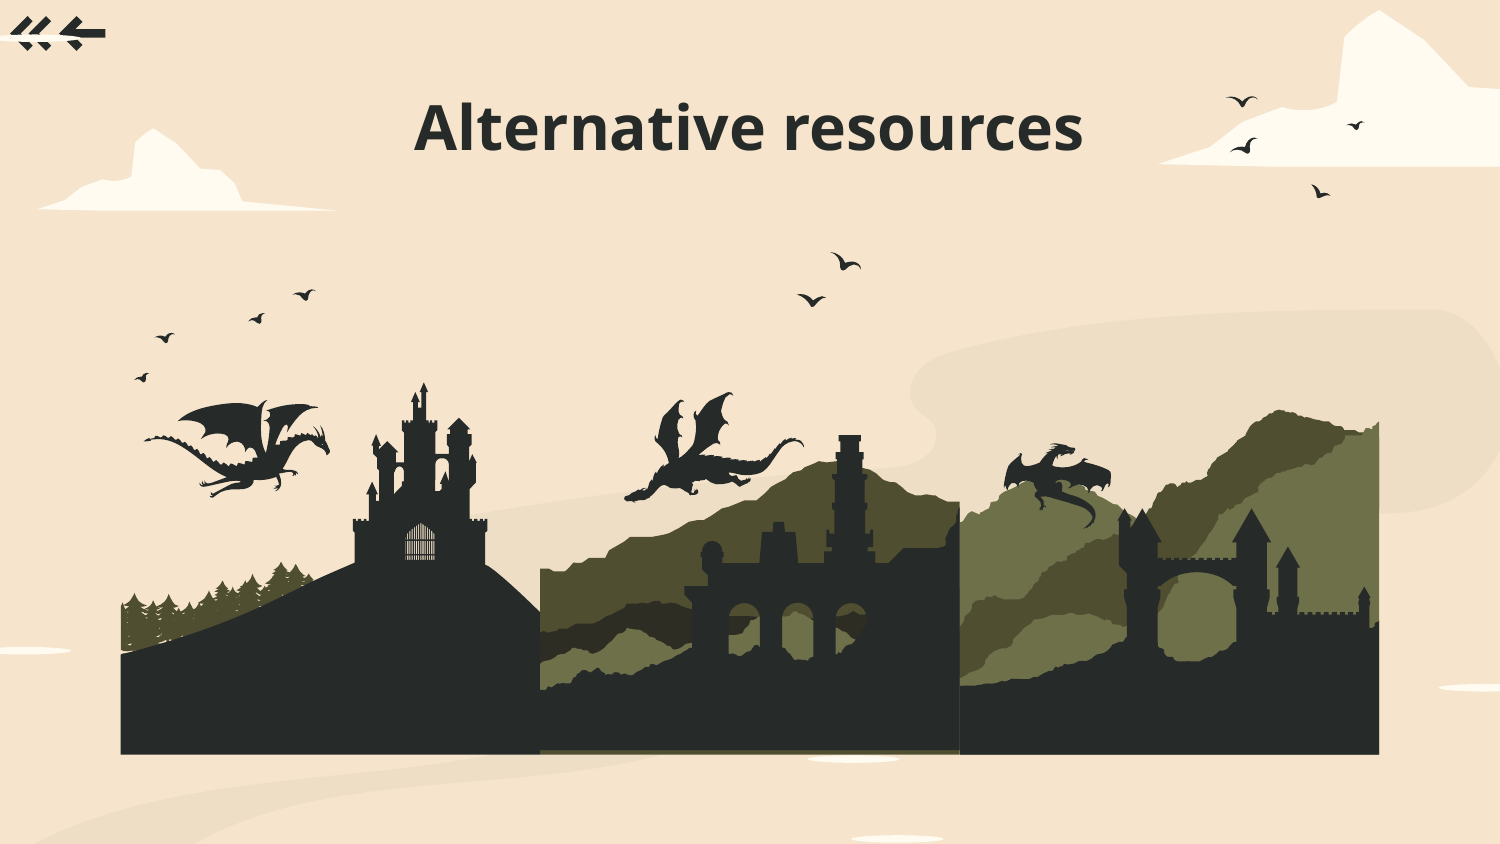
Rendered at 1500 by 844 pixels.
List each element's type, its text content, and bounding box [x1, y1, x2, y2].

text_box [539, 391, 960, 755]
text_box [120, 382, 537, 755]
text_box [965, 409, 1380, 755]
title Alternative resources [118, 72, 1382, 167]
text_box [133, 95, 1365, 383]
